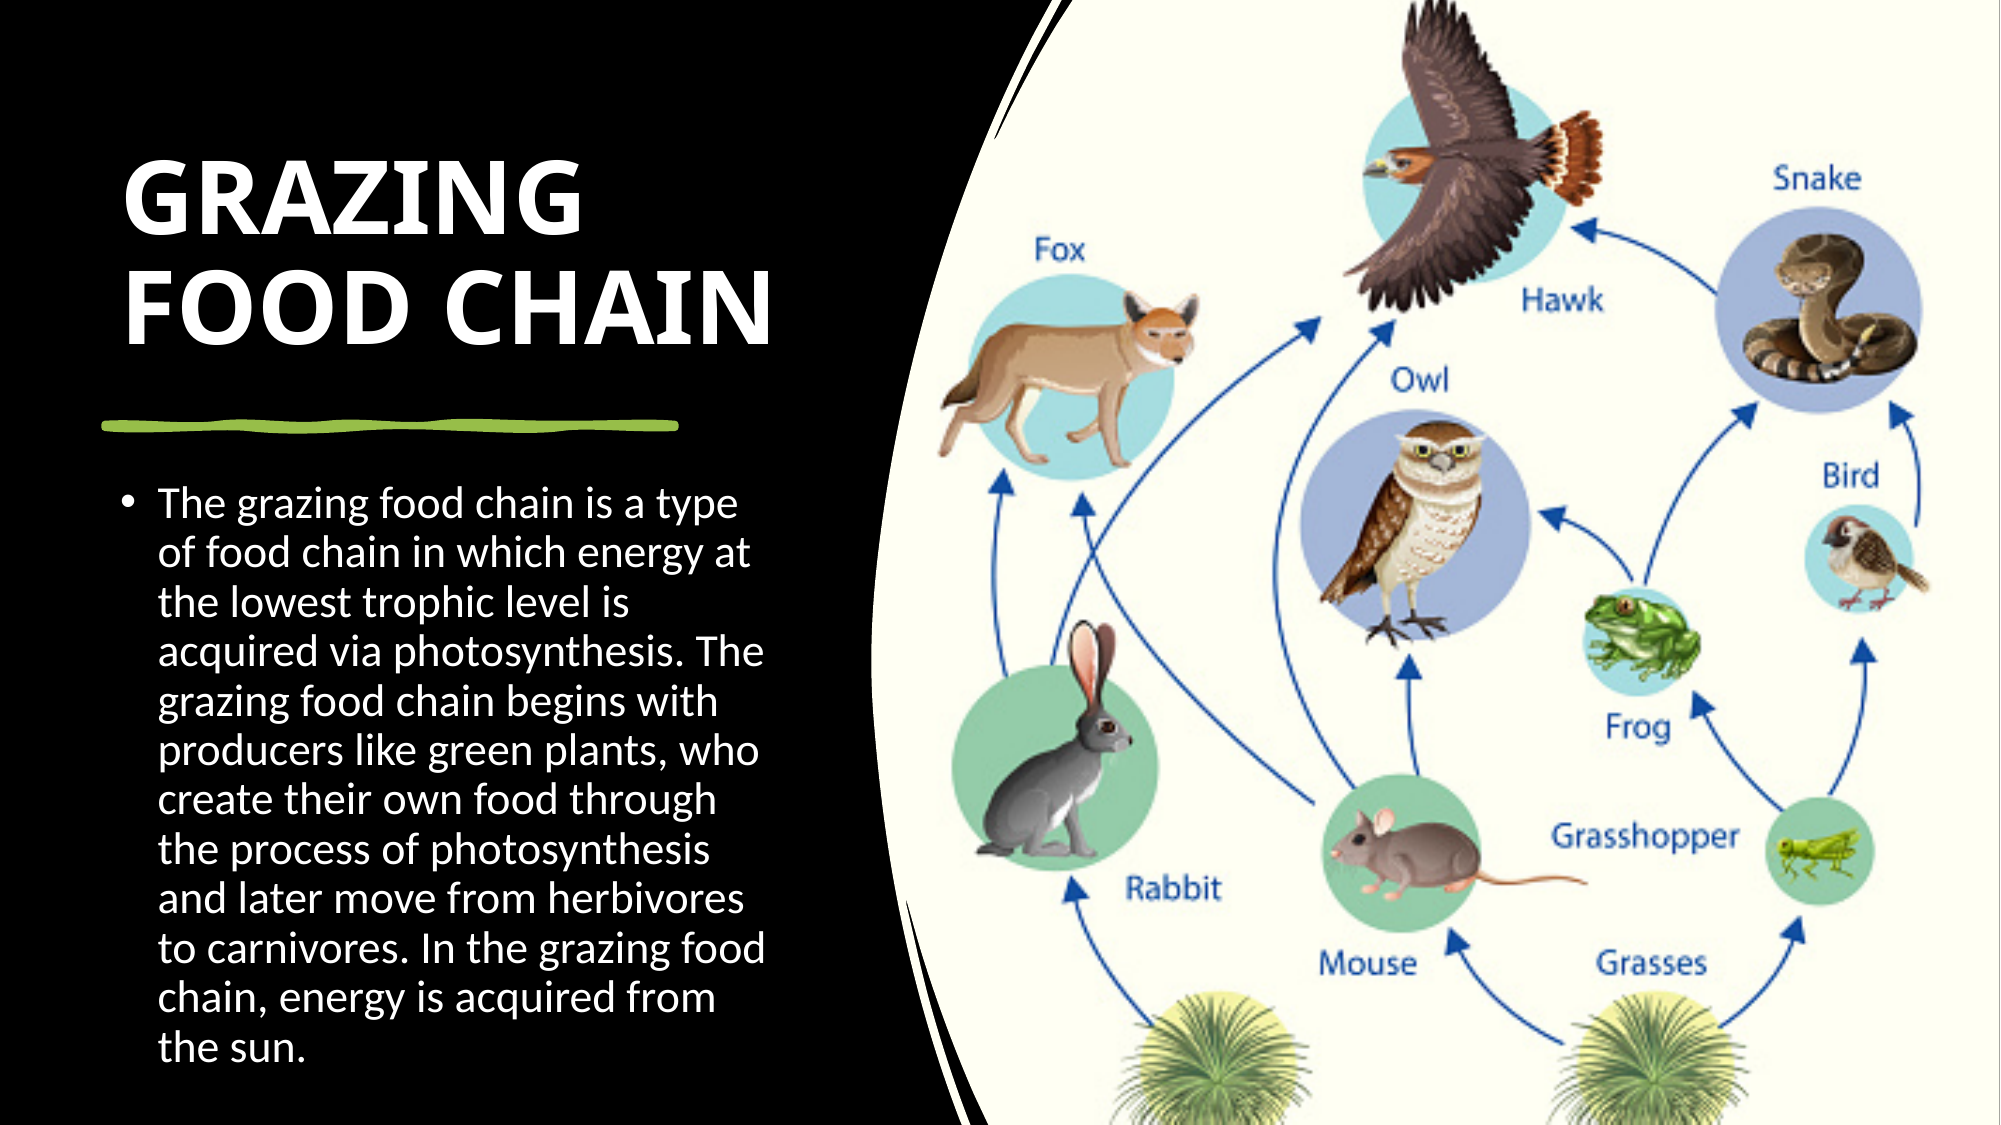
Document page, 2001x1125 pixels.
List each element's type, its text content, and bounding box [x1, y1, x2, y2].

list The grazing food chain is a type of food chain in which energy at the lowest trophic level is acquired via photosynthesis. The grazing food chain begins with producers like green plants, who create their own food through the process of photosynthesis and later move from herbivores to carnivores. In the grazing food chain, energy is acquired from the sun. [105, 471, 802, 1016]
text_box [0, 0, 871, 1125]
picture [871, 0, 2000, 1125]
title GRAZING FOOD CHAIN [105, 53, 822, 375]
text_box [103, 421, 676, 431]
